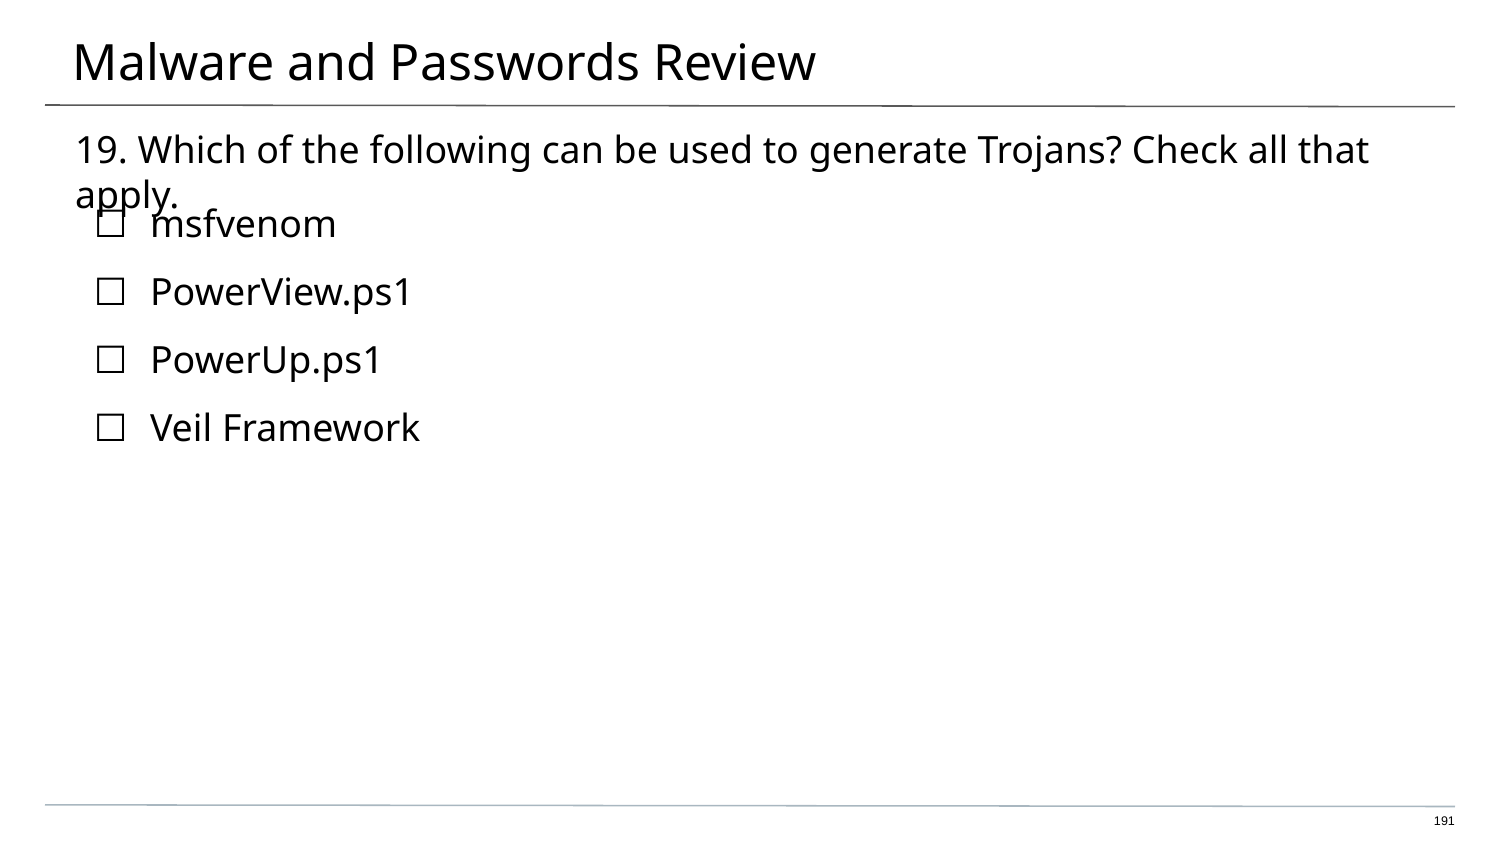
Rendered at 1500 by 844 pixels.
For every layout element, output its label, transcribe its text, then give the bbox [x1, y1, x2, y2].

list msfvenom PowerView.ps1 PowerUp.ps1 Veil Framework [0, 194, 1500, 805]
title Malware and Passwords Review [0, 0, 1500, 88]
slide_number 191 [1412, 813, 1455, 831]
subtitle 19. Which of the following can be used to generate Trojans? Check all that apply. [0, 110, 1500, 171]
